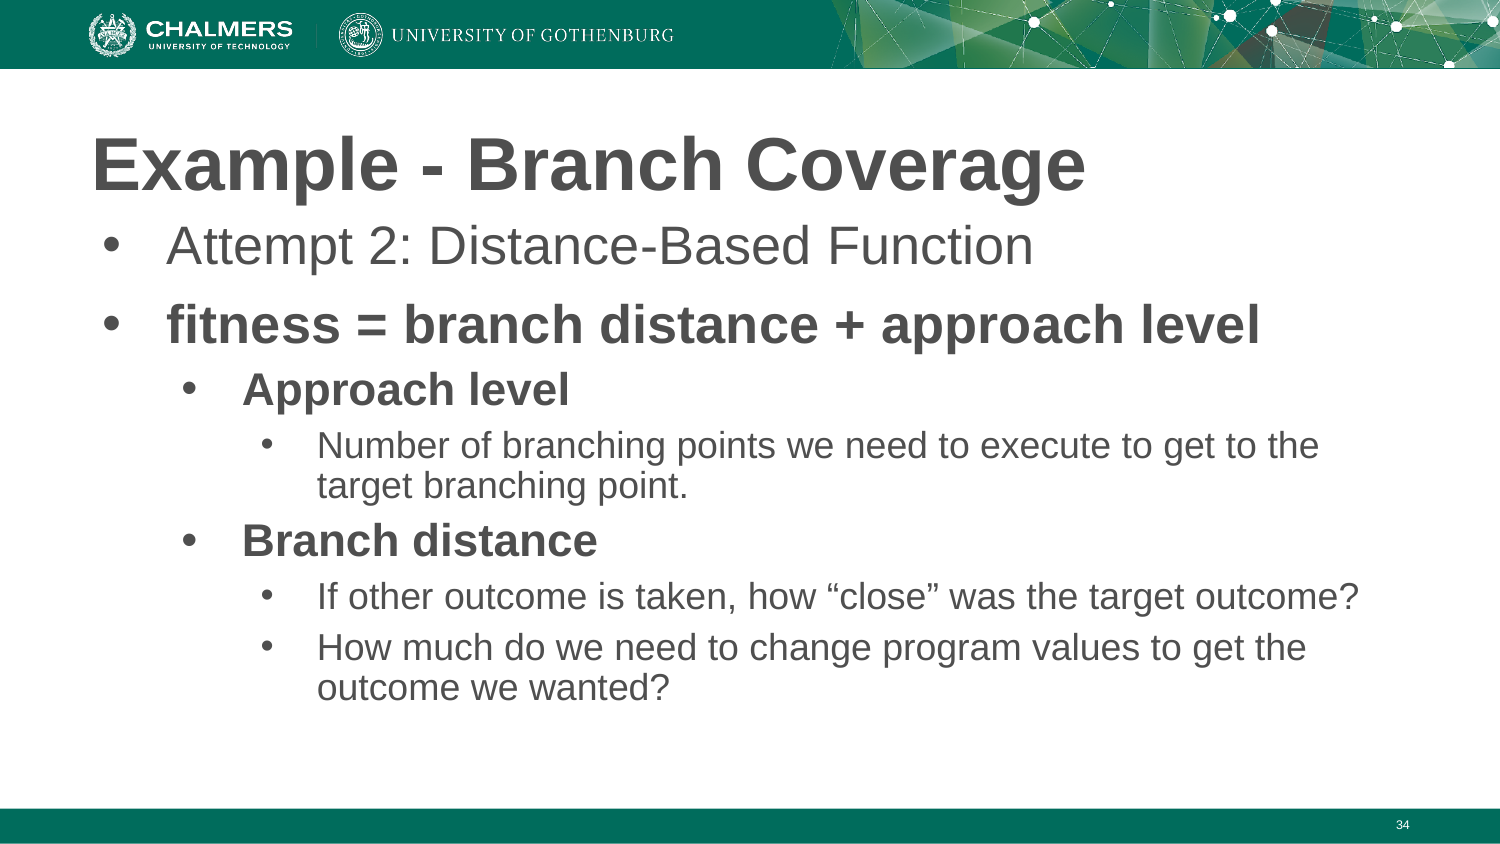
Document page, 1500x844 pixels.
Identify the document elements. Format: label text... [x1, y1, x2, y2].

picture [64, 0, 696, 85]
picture [759, 0, 1500, 68]
list Attempt 2: Distance-Based Function fitness = branch distance + approach level Approach level Number of branching points we need to execute to get to the target branching point. Branch distance If other outcome is taken, how “close” was the target outcome? How much do we need to change program values to get the outcome we wanted? [76, 210, 1425, 782]
title Example - Branch Coverage [76, 100, 1425, 210]
slide_number ‹#› [1074, 809, 1425, 844]
